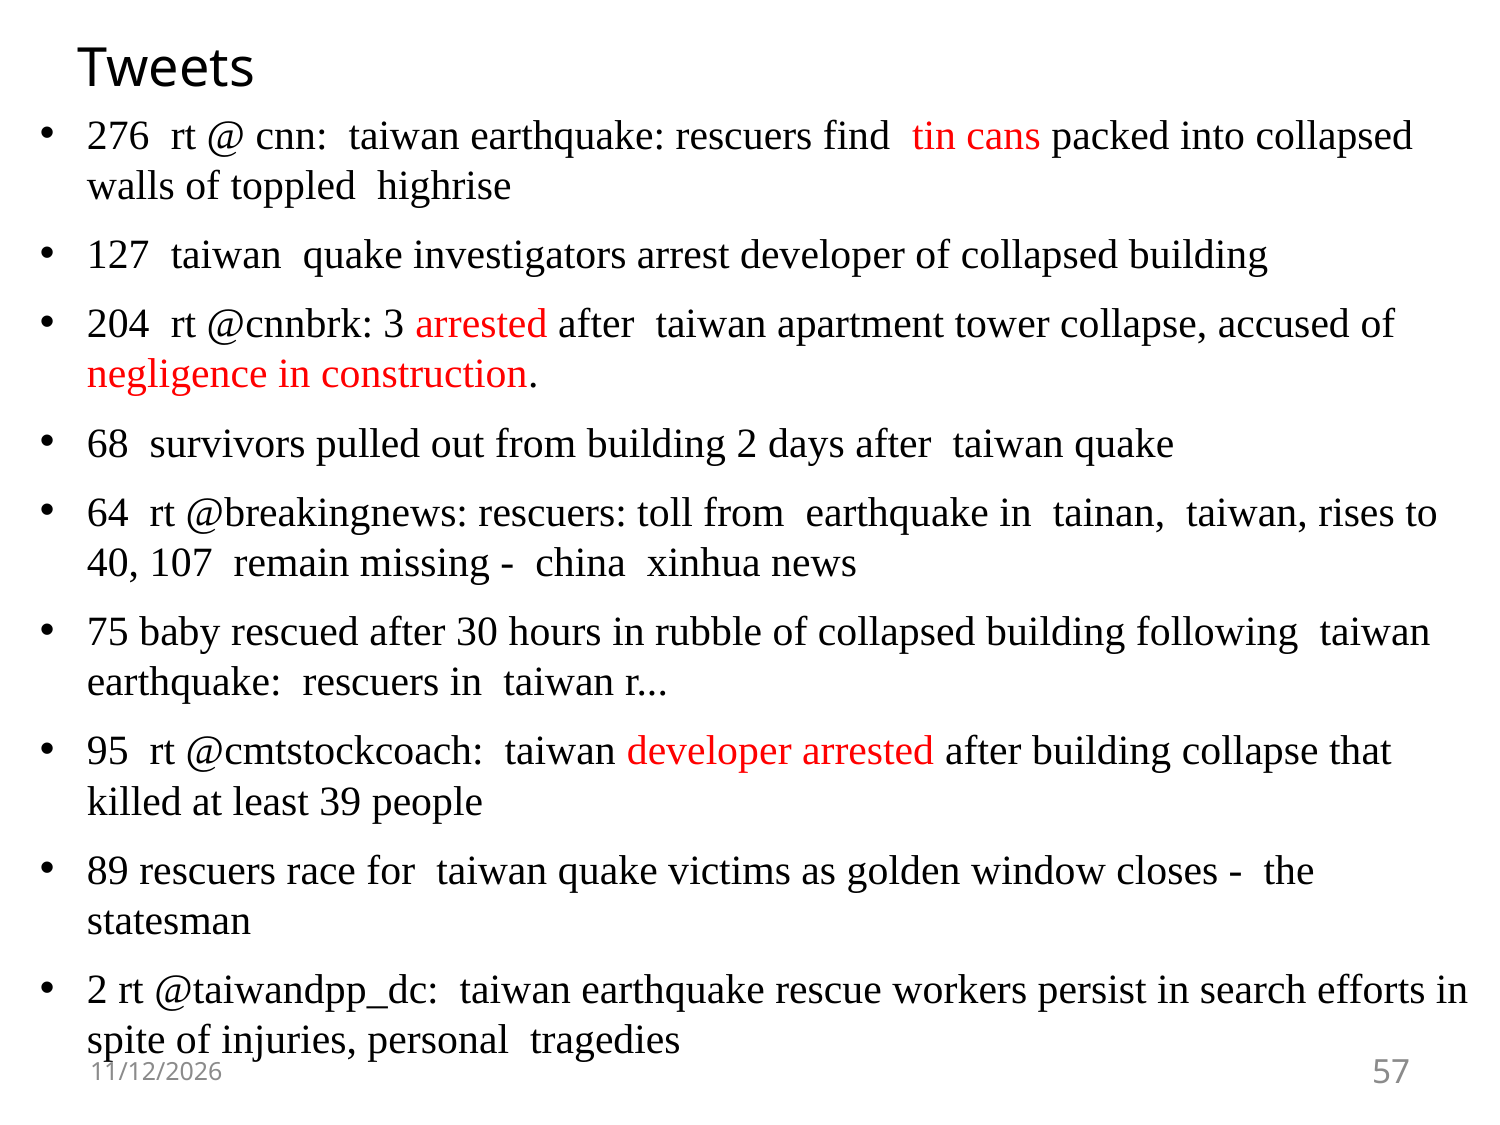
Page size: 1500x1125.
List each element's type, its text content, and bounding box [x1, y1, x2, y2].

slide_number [75, 1042, 425, 1103]
slide_number 57 [1074, 1042, 1425, 1103]
title Tweets [62, 24, 1413, 99]
list 276 rt @ cnn: taiwan earthquake: rescuers find tin cans packed into collapsed walls of toppled highrise 127 taiwan quake investigators arrest developer of collapsed building 204 rt @cnnbrk: 3 arrested after taiwan apartment tower collapse, accused of negligence in construction. 68 survivors pulled out from building 2 days after taiwan quake 64 rt @breakingnews: rescuers: toll from earthquake in tainan, taiwan, rises to 40, 107 remain missing - china xinhua news 75 baby rescued after 30 hours in rubble of collapsed building following taiwan earthquake: rescuers in taiwan r... 95 rt @cmtstockcoach: taiwan developer arrested after building collapse that killed at least 39 people 89 rescuers race for taiwan quake victims as golden window closes - the statesman 2 rt @taiwandpp_dc: taiwan earthquake rescue workers persist in search efforts in spite of injuries, personal tragedies [24, 99, 1488, 1125]
